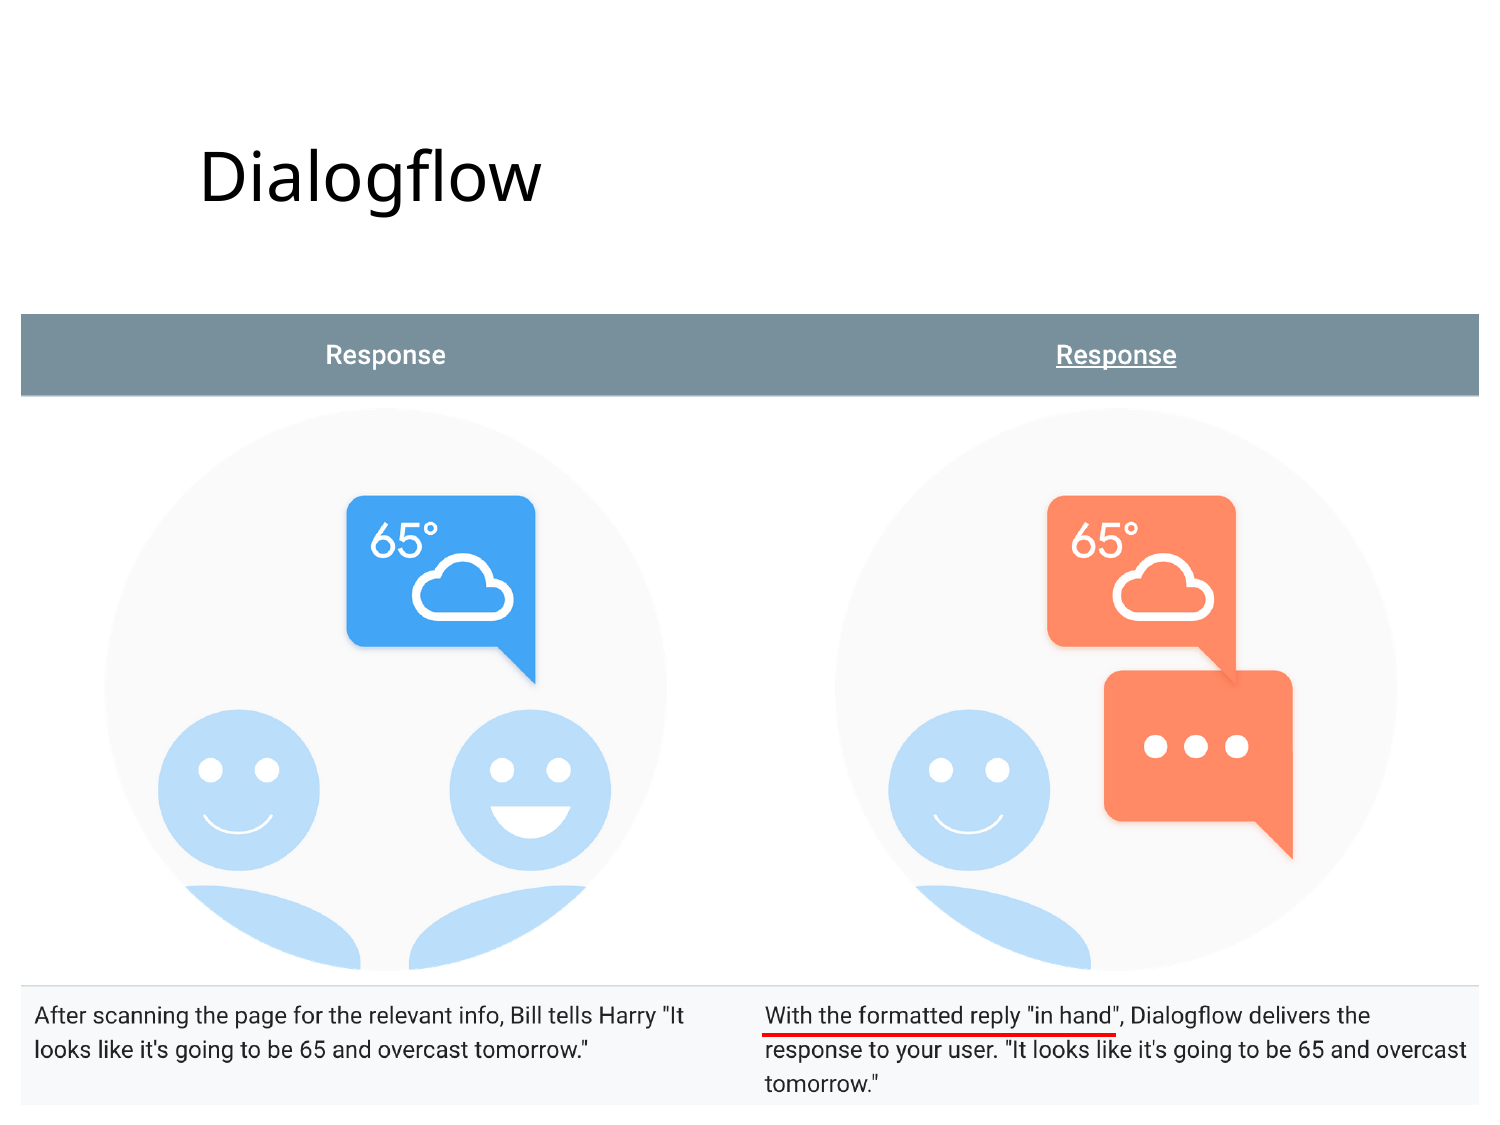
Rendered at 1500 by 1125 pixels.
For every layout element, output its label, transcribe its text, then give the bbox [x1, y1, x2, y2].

title Dialogflow [183, 85, 1462, 273]
picture [21, 314, 1479, 1105]
